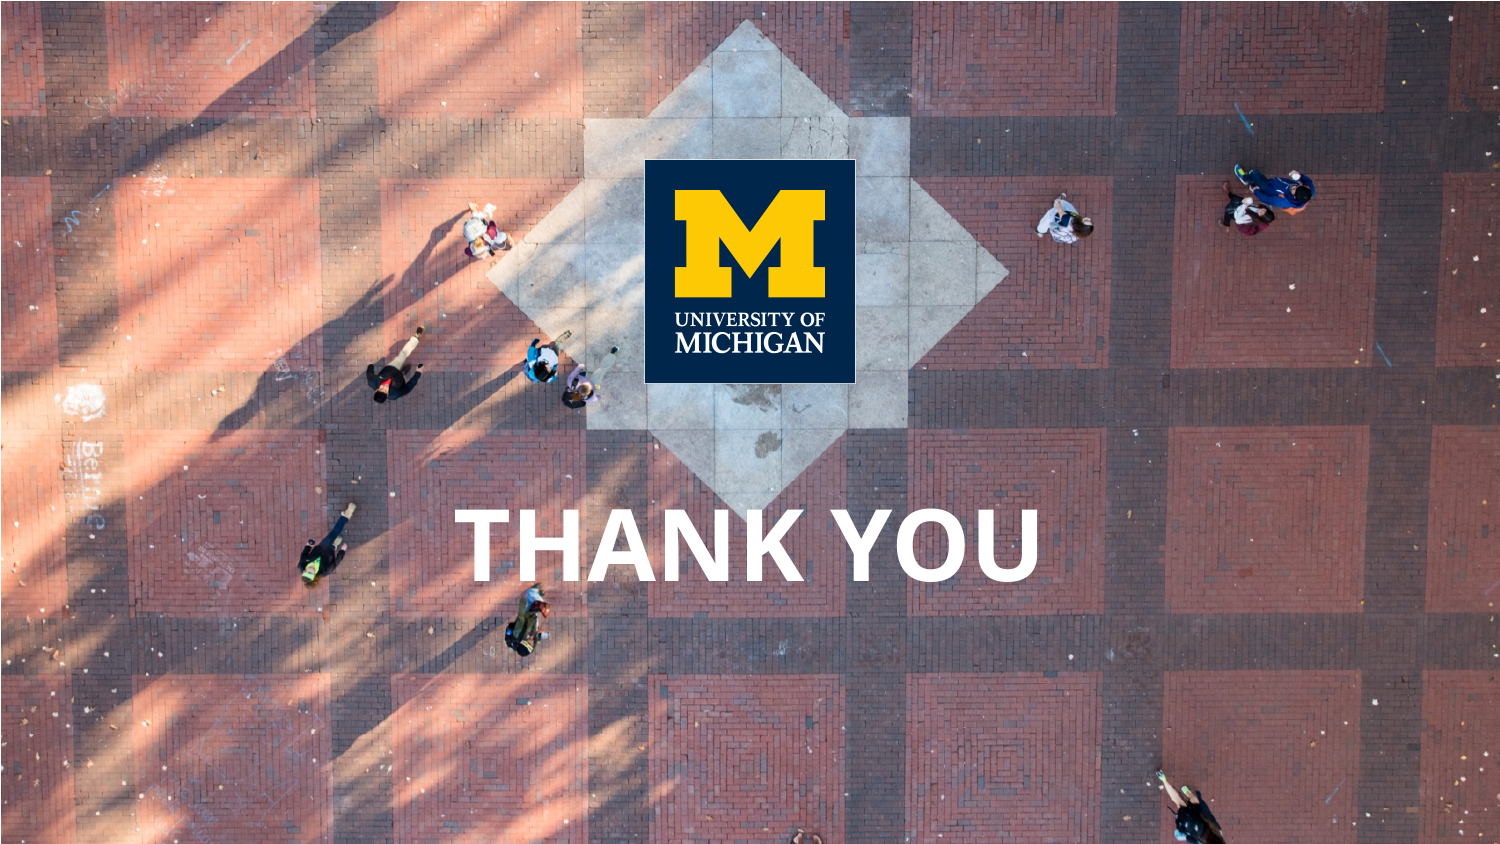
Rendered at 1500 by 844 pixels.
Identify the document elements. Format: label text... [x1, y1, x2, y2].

title THANK YOU [0, 316, 1500, 611]
picture [2, 611, 1500, 844]
picture [2, 2, 1500, 316]
